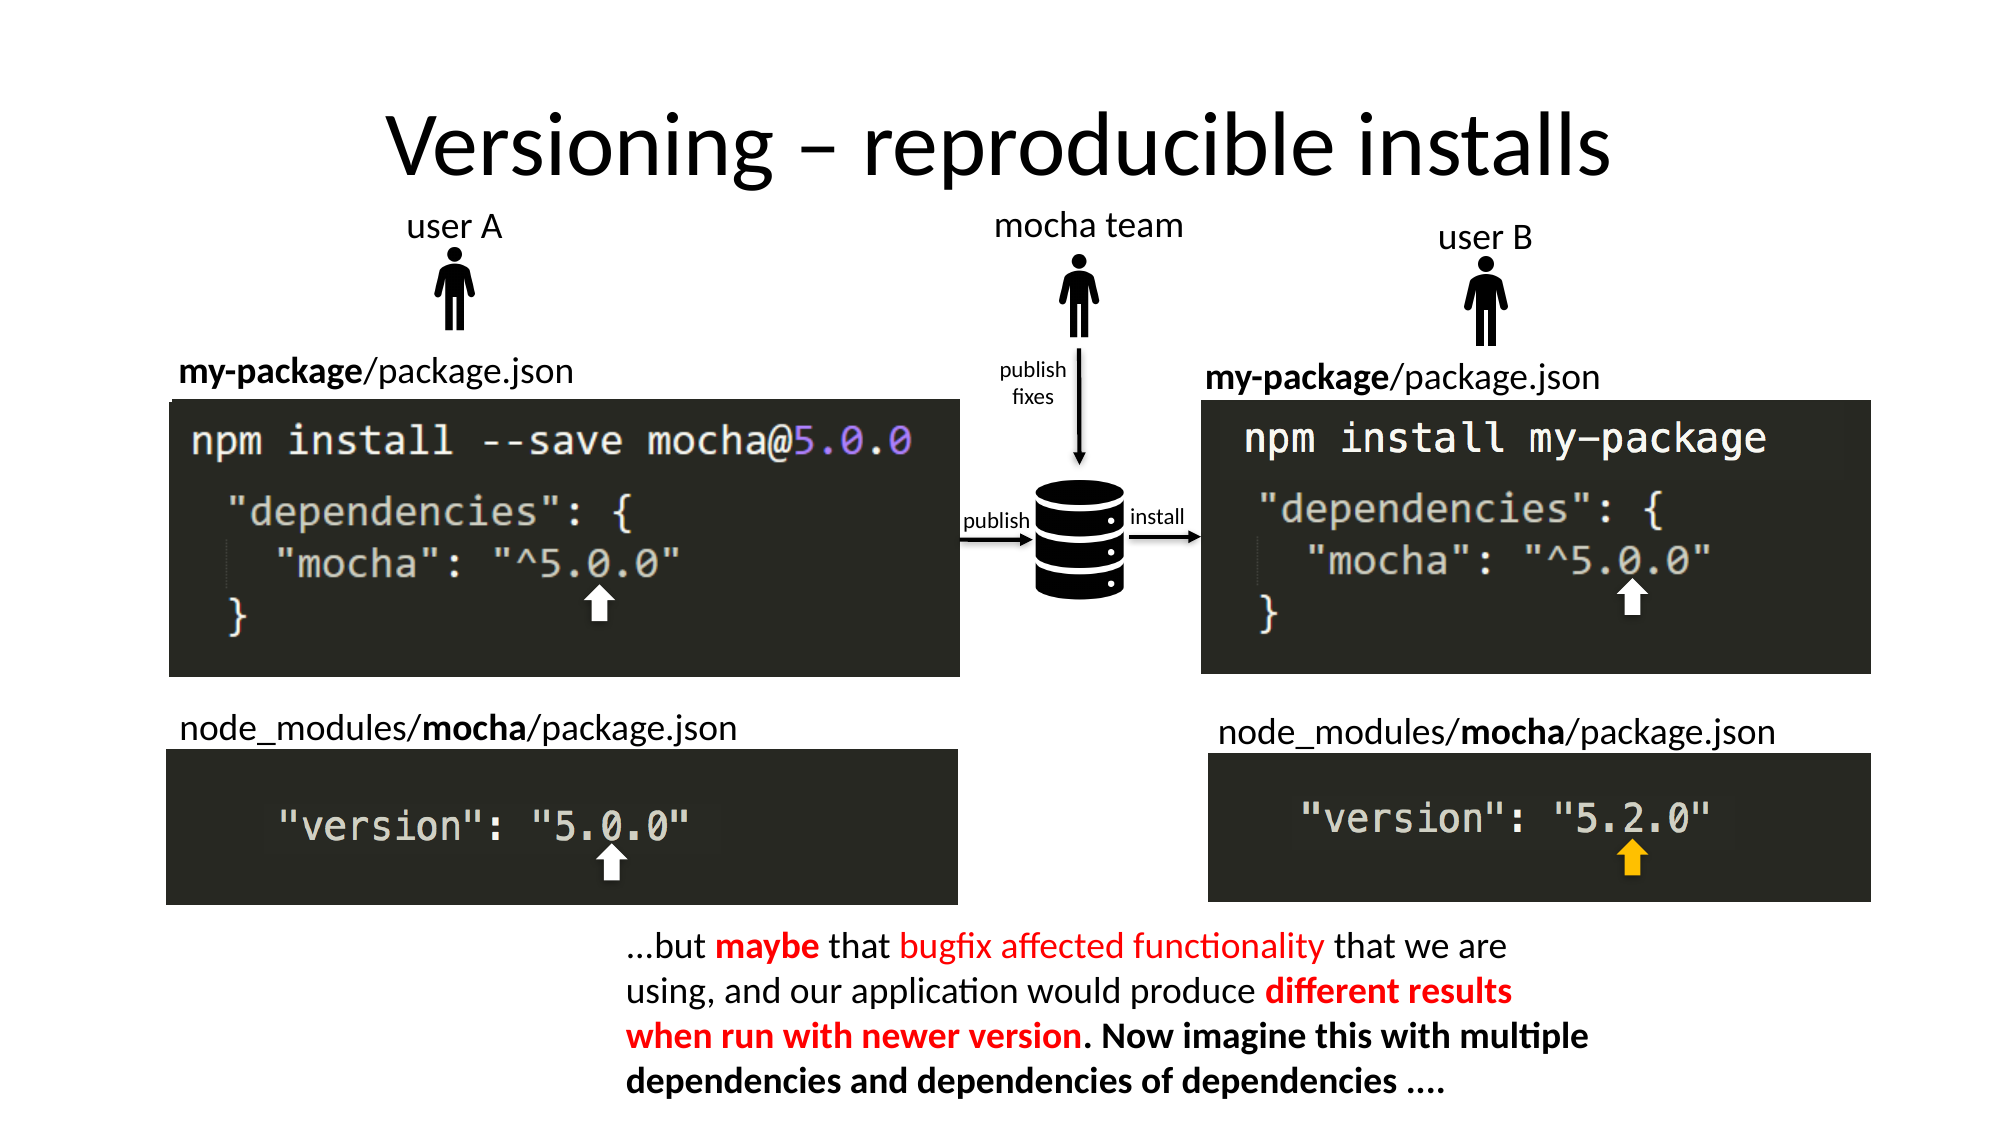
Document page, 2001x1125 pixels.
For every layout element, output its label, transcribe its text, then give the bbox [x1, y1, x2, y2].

text_box ...but maybe that bugfix affected functionality that we are using, and our application would produce different results when run with newer version. Now imagine this with multiple dependencies and dependencies of dependencies .... [611, 913, 1612, 1109]
picture [1004, 464, 1155, 616]
picture [166, 749, 958, 905]
text_box user A [391, 193, 518, 254]
picture [1200, 399, 1872, 674]
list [410, 244, 499, 333]
text_box install [1158, 493, 1195, 535]
text_box my-package/package.json [1189, 344, 1616, 405]
title Versioning – reproducible installs [99, 45, 1900, 233]
picture [1208, 753, 1872, 902]
text_box node_modules/mocha/package.json [164, 695, 753, 749]
text_box user B [1423, 204, 1549, 265]
picture [1437, 253, 1534, 349]
text_box publish fixes [984, 346, 1074, 417]
picture [169, 399, 960, 677]
text_box node_modules/mocha/package.json [1203, 700, 1792, 758]
text_box my-package/package.json [163, 338, 590, 399]
picture [1034, 251, 1124, 340]
text_box publish [965, 498, 999, 538]
text_box mocha team [978, 192, 1200, 253]
